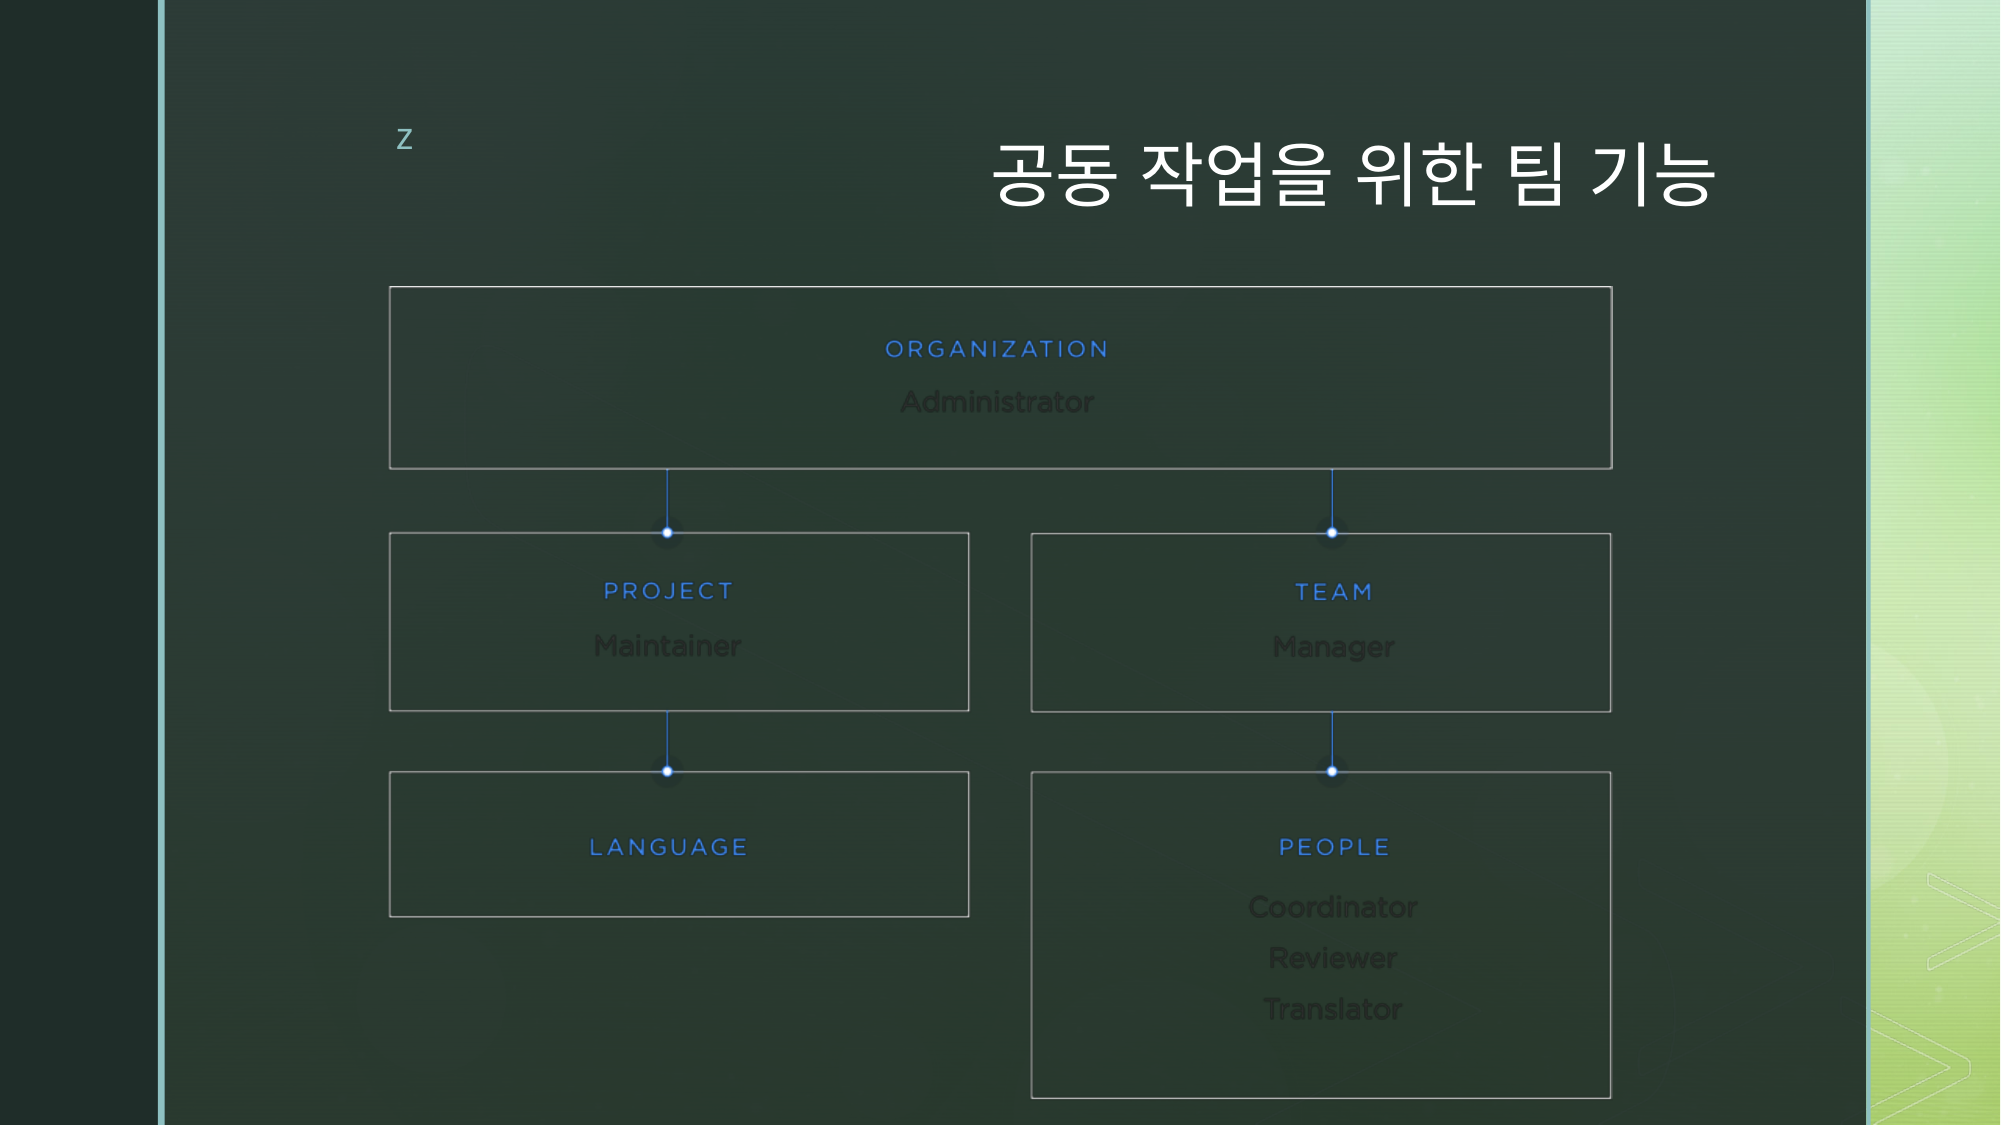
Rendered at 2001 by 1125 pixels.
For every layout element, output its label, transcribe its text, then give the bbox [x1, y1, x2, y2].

picture [386, 286, 1613, 1101]
picture [1871, 0, 2001, 1125]
title 공동 작업을 위한 팀 기능 [428, 132, 1734, 310]
